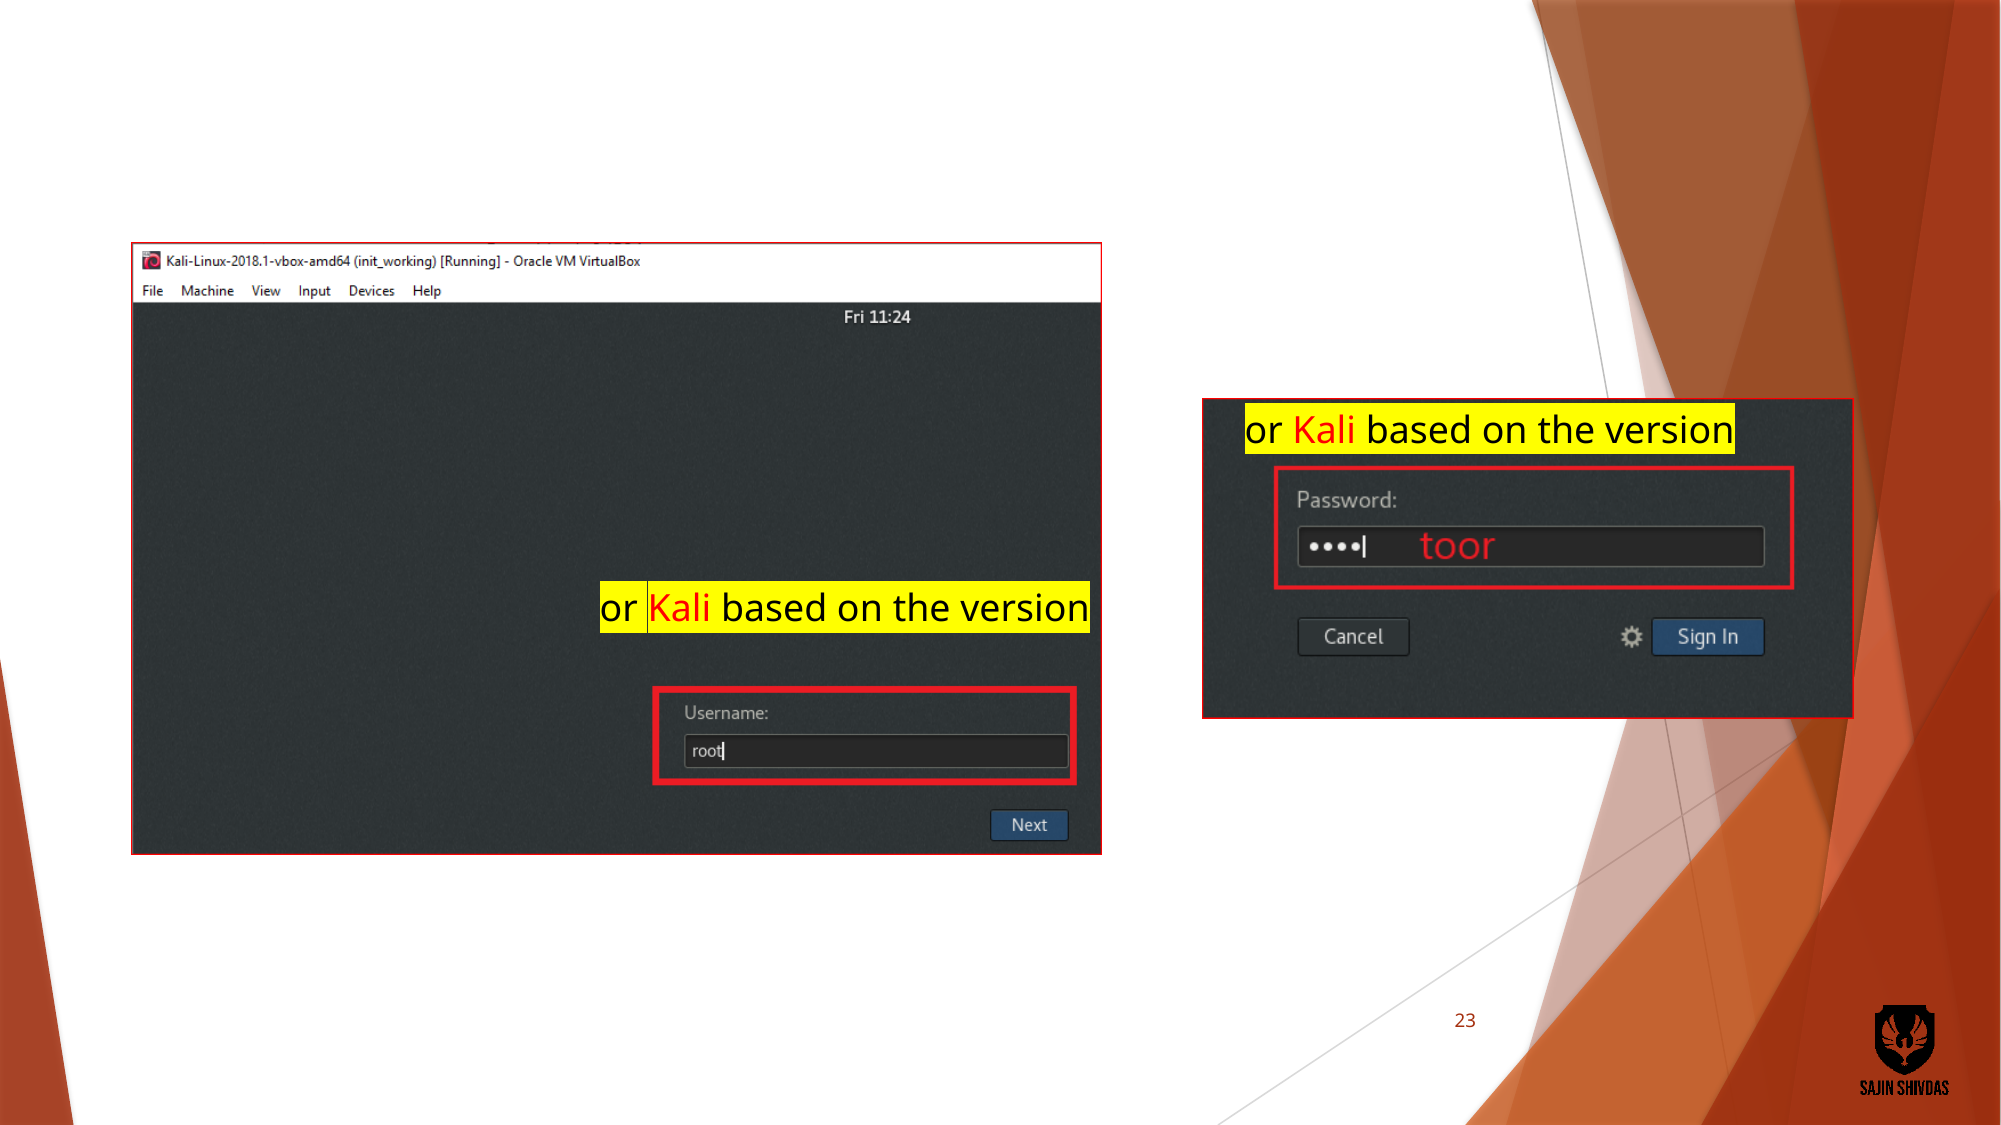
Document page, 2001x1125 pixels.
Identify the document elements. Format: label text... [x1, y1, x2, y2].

picture [131, 241, 1103, 855]
picture [1201, 397, 1854, 719]
picture [1850, 995, 1961, 1107]
slide_number 23 [1409, 991, 1522, 1051]
